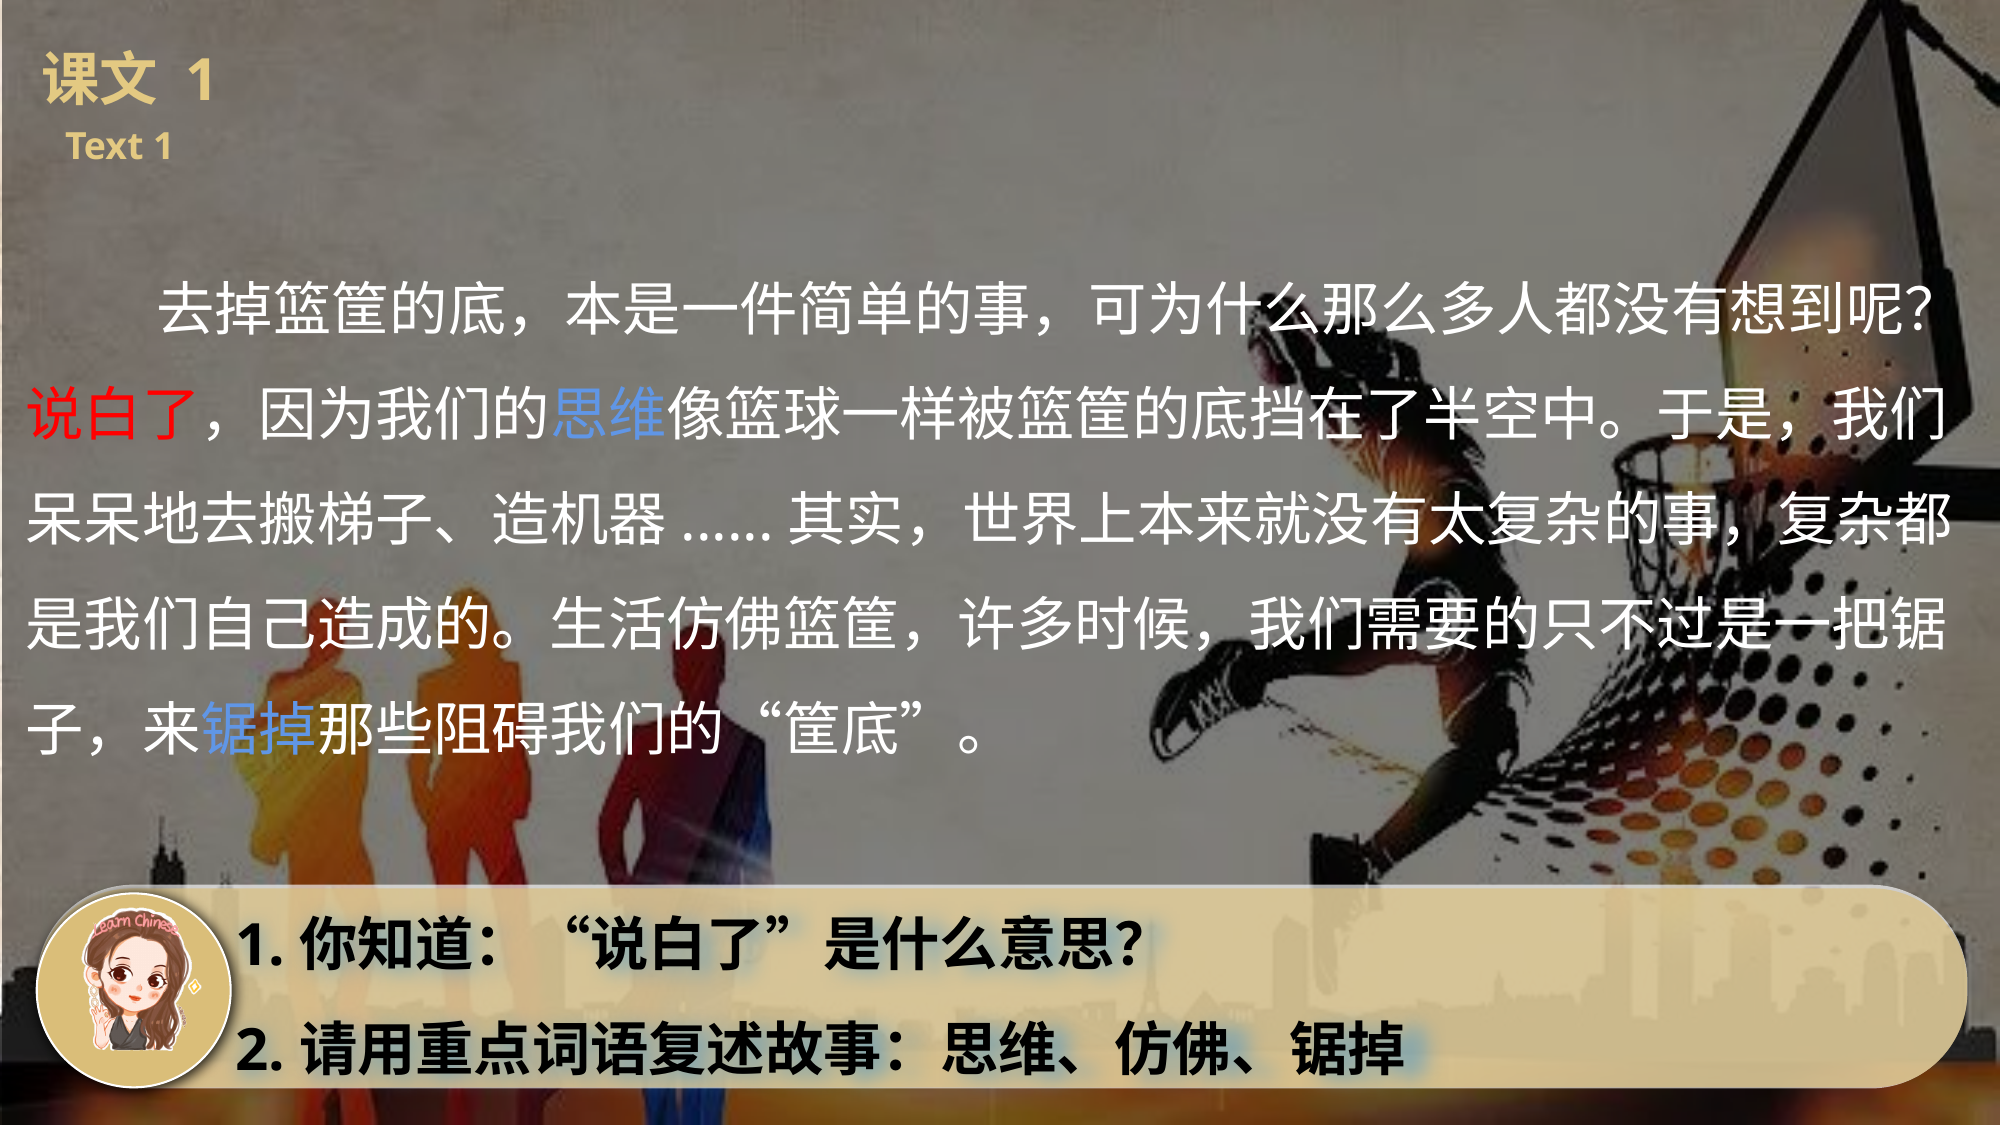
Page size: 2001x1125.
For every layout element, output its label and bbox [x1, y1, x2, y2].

text_box [36, 888, 233, 1088]
picture [0, 0, 2000, 1125]
